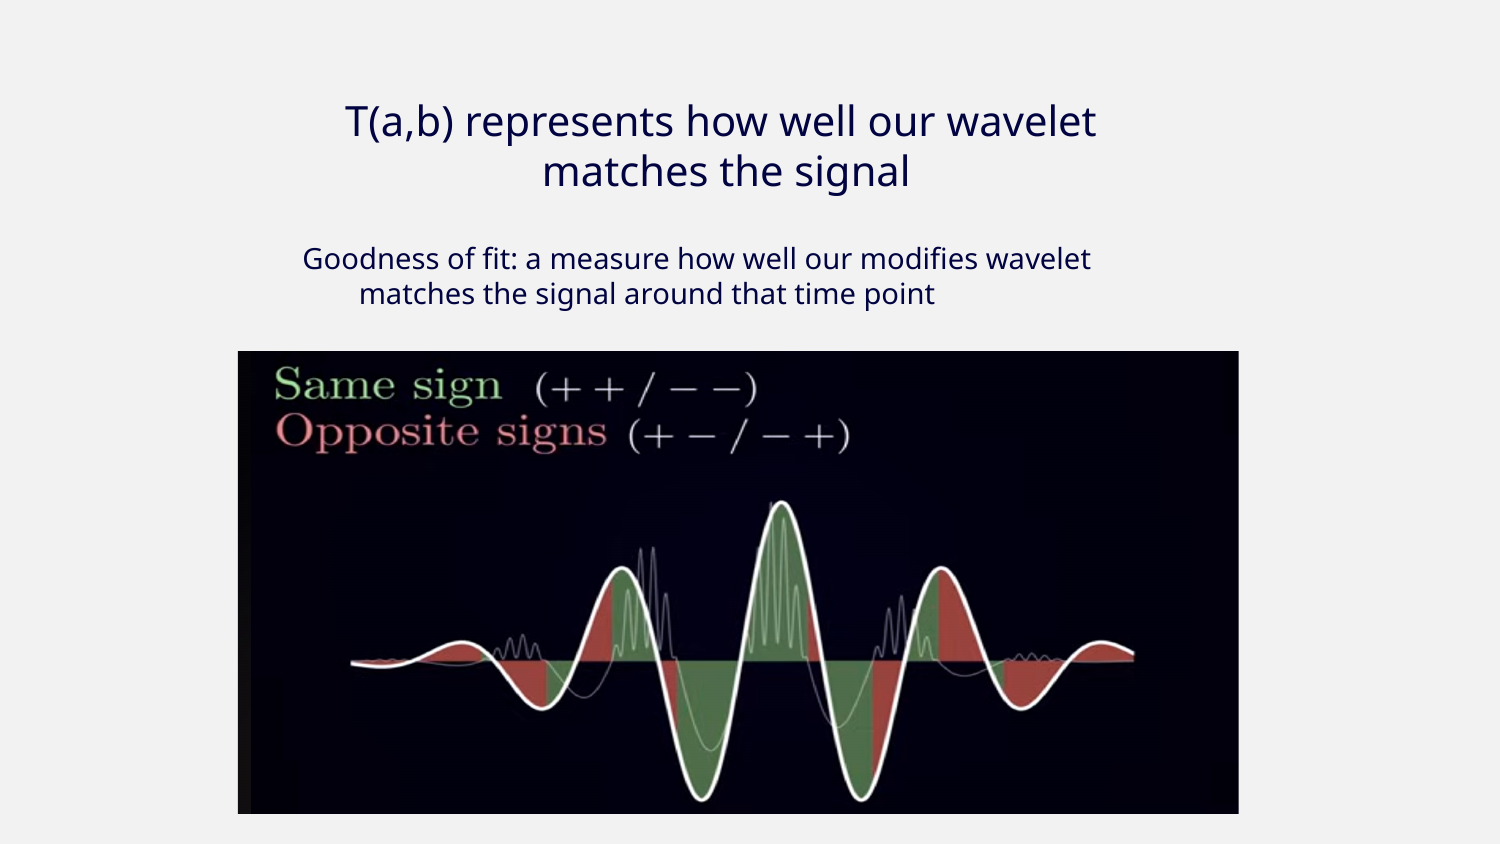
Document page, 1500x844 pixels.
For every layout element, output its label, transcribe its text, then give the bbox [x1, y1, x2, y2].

picture [237, 351, 1239, 814]
subtitle Goodness of fit: a measure how well our modifies wavelet matches the signal around that time point [268, 225, 1225, 320]
